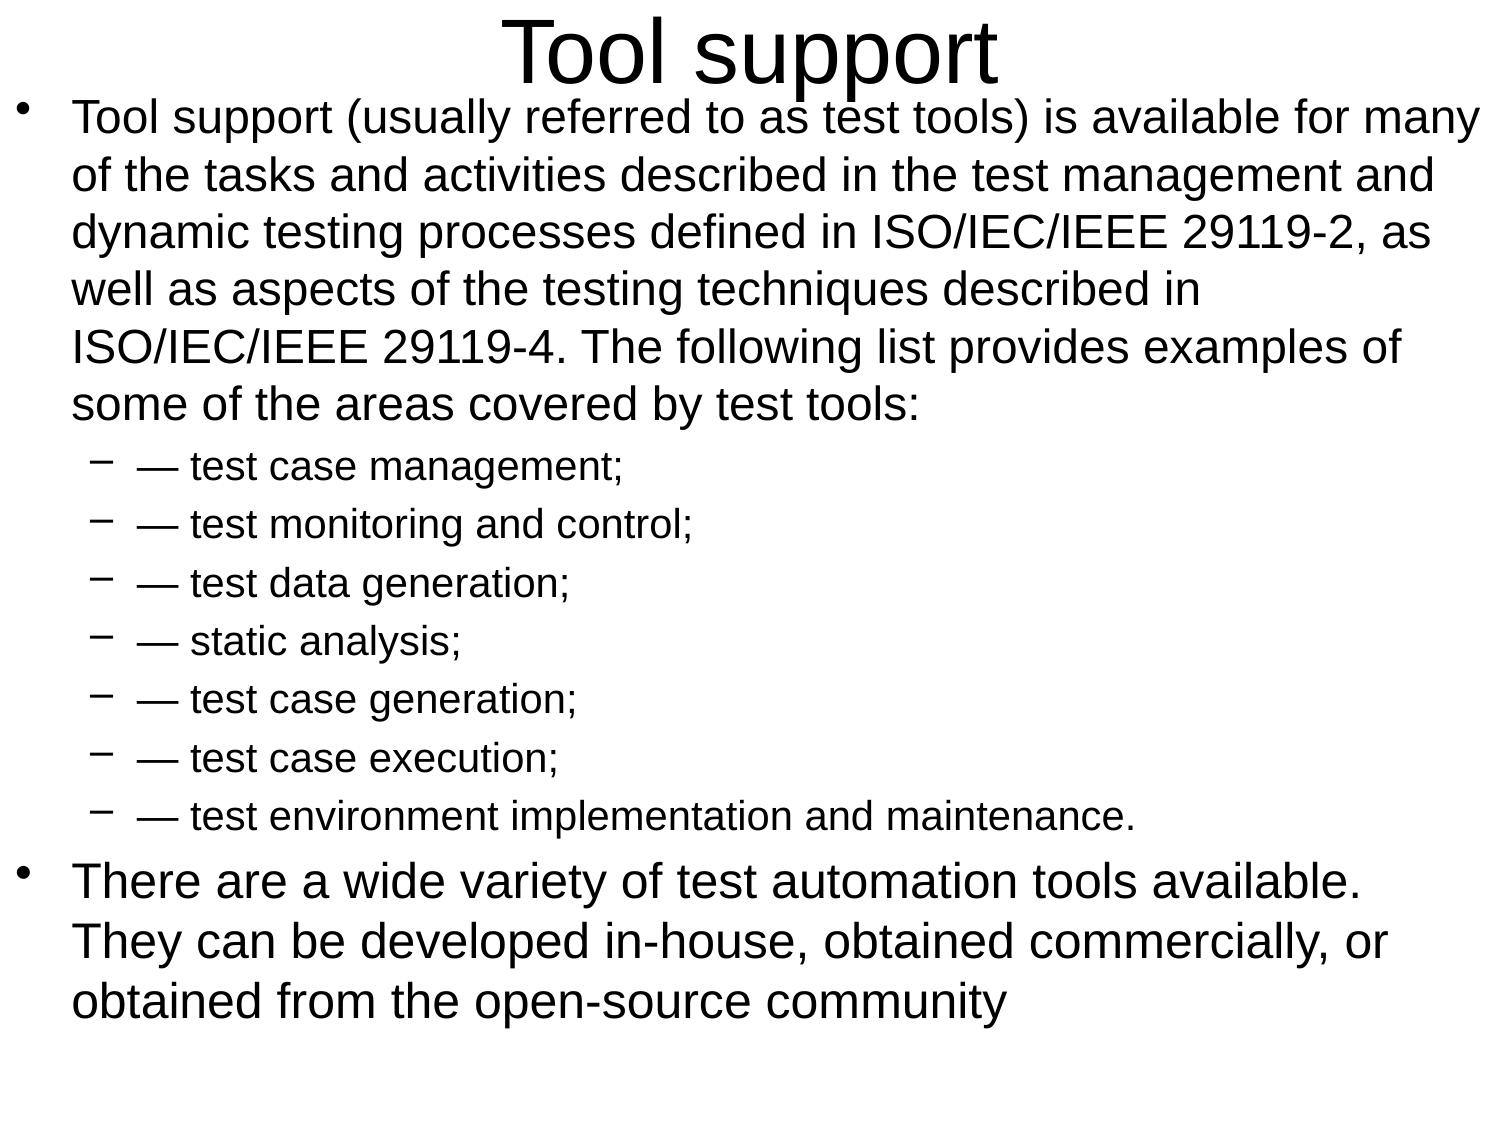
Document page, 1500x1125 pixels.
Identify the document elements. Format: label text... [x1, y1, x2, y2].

title Tool support [75, 0, 1425, 78]
list Tool support (usually referred to as test tools) is available for many of the tasks and activities described in the test management and dynamic testing processes defined in ISO/IEC/IEEE 29119-2, as well as aspects of the testing techniques described in ISO/IEC/IEEE 29119-4. The following list provides examples of some of the areas covered by test tools: — test case management; — test monitoring and control; — test data generation; — static analysis; — test case generation; — test case execution; — test environment implementation and maintenance. There are a wide variety of test automation tools available. They can be developed in-house, obtained commercially, or obtained from the open-source community [0, 78, 1500, 1125]
